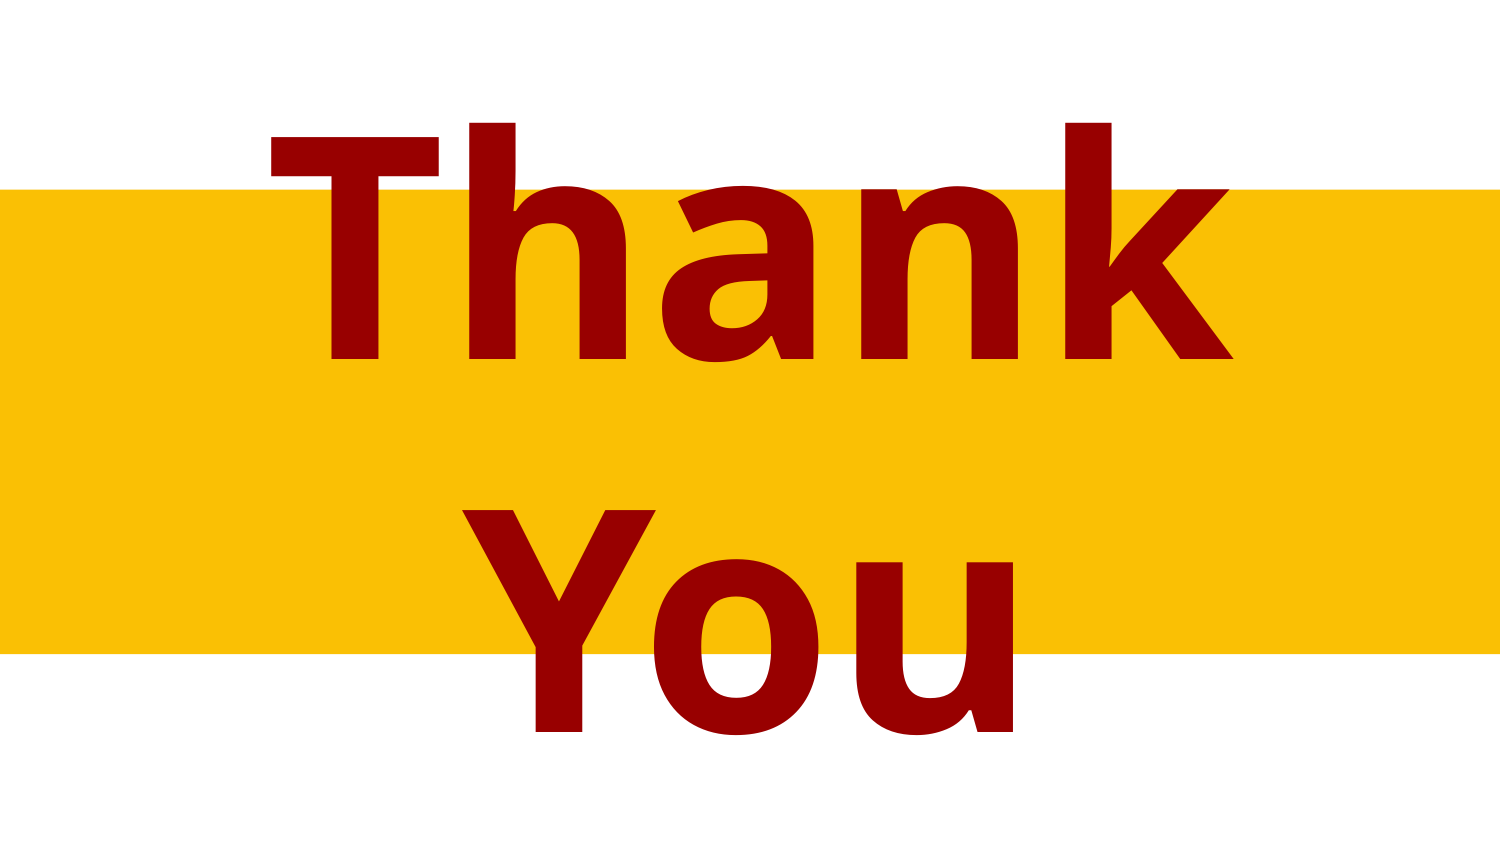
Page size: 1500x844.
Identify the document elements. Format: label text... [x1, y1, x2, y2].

title Thank You [0, 189, 1500, 655]
